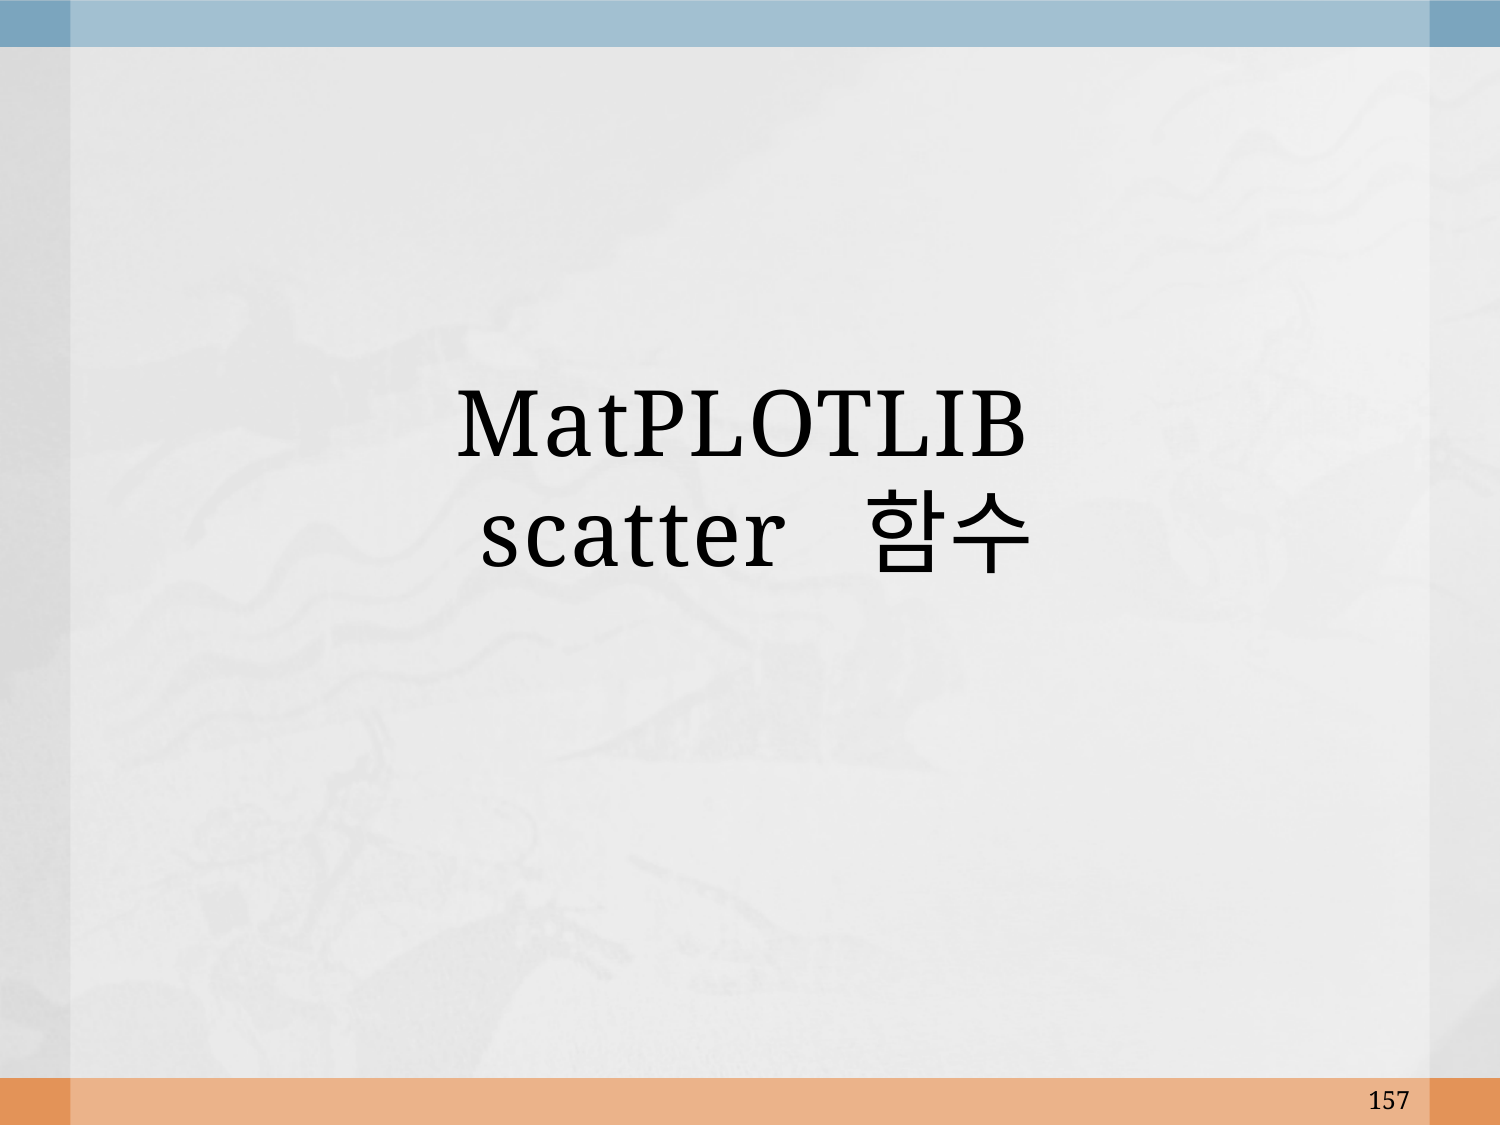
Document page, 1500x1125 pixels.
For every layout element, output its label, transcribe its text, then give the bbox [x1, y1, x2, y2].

title MatPLOTLIB scatter 함수 [117, 351, 1372, 598]
slide_number 157 [1074, 1078, 1425, 1125]
